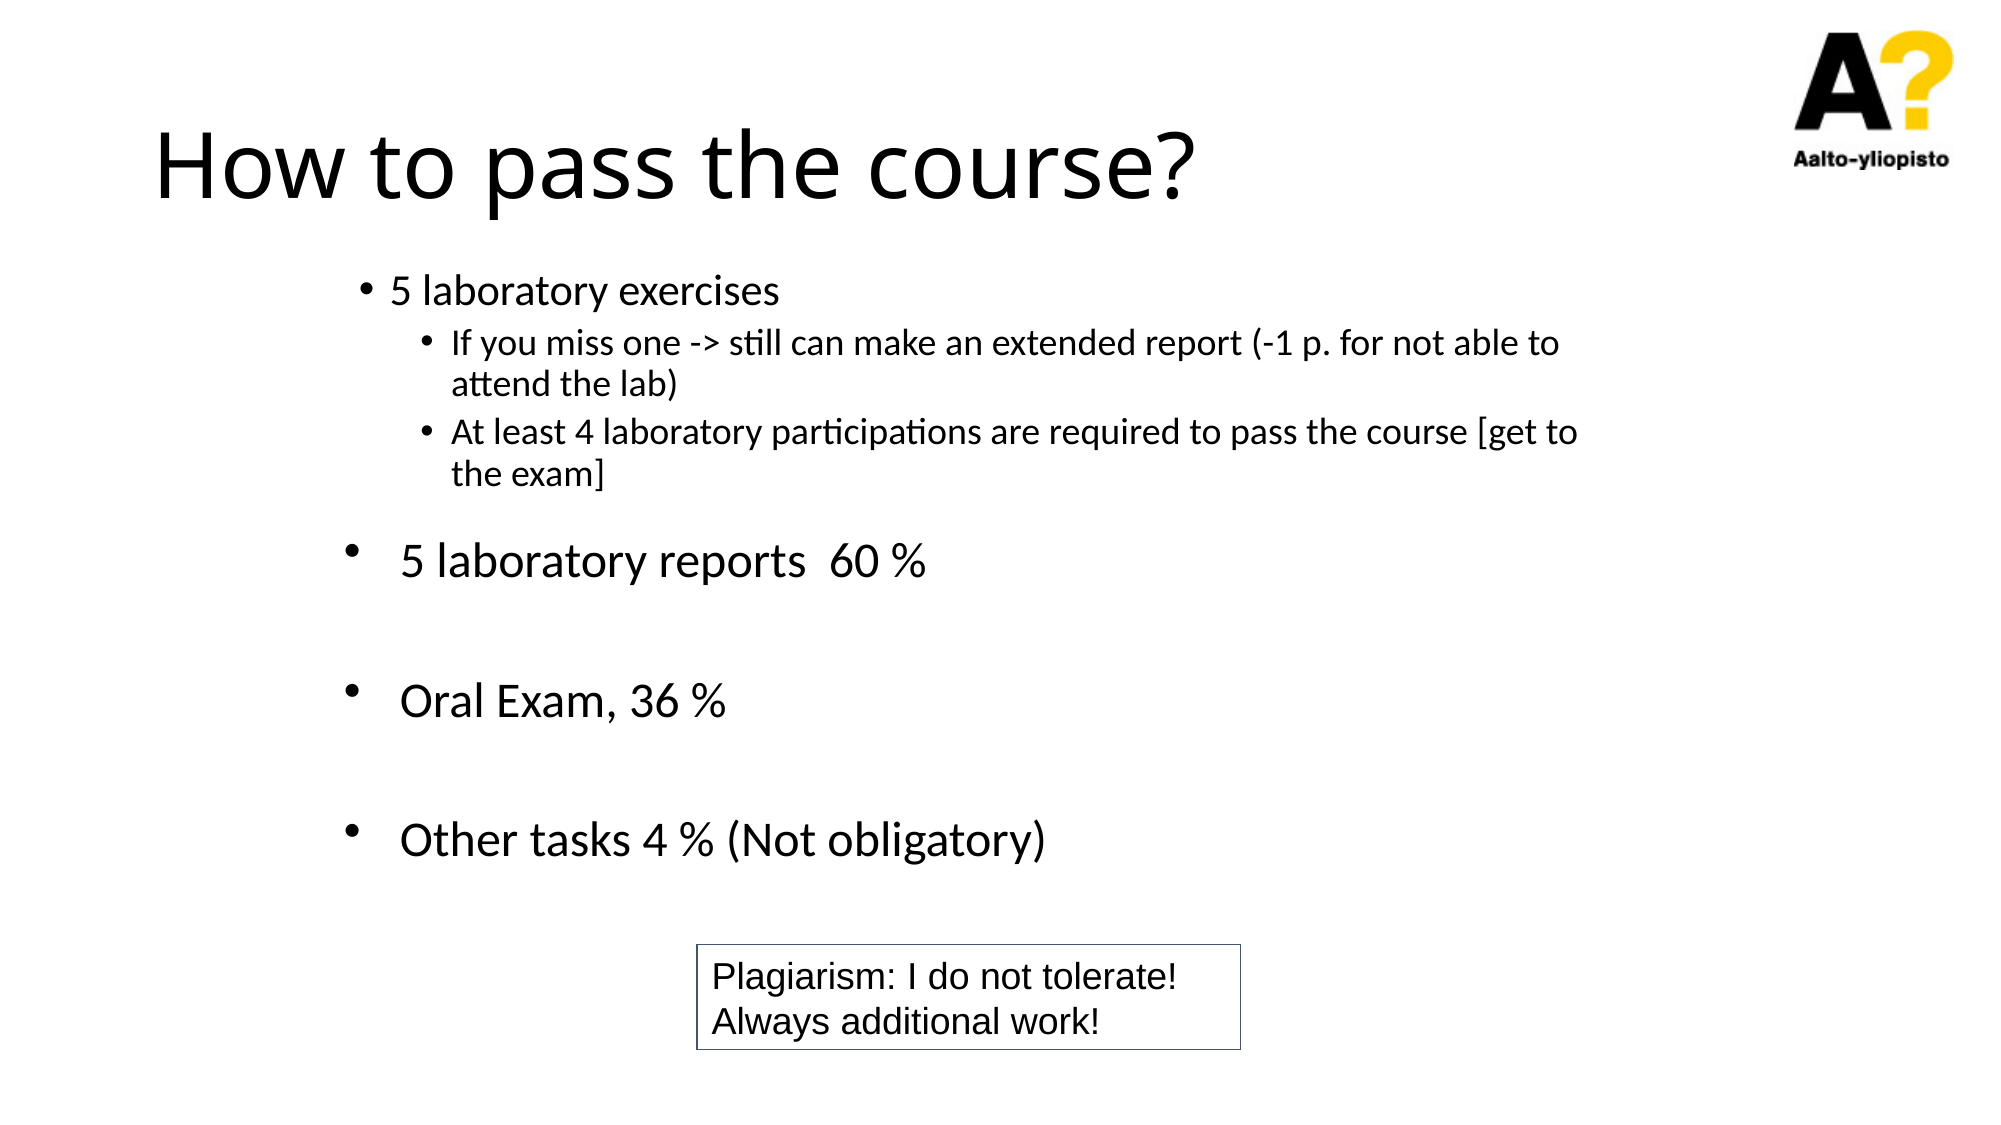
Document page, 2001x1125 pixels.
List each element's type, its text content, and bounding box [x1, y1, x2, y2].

list 5 laboratory exercises If you miss one -> still can make an extended report (-1 p. for not able to attend the lab) At least 4 laboratory participations are required to pass the course [get to the exam] [343, 259, 1654, 504]
text_box 5 laboratory reports 60 % Oral Exam, 36 % Other tasks 4 % (Not obligatory) [343, 527, 1654, 929]
picture [1794, 30, 1954, 170]
title How to pass the course? [137, 59, 1863, 278]
text_box Plagiarism: I do not tolerate! Always additional work! [696, 944, 1241, 1050]
